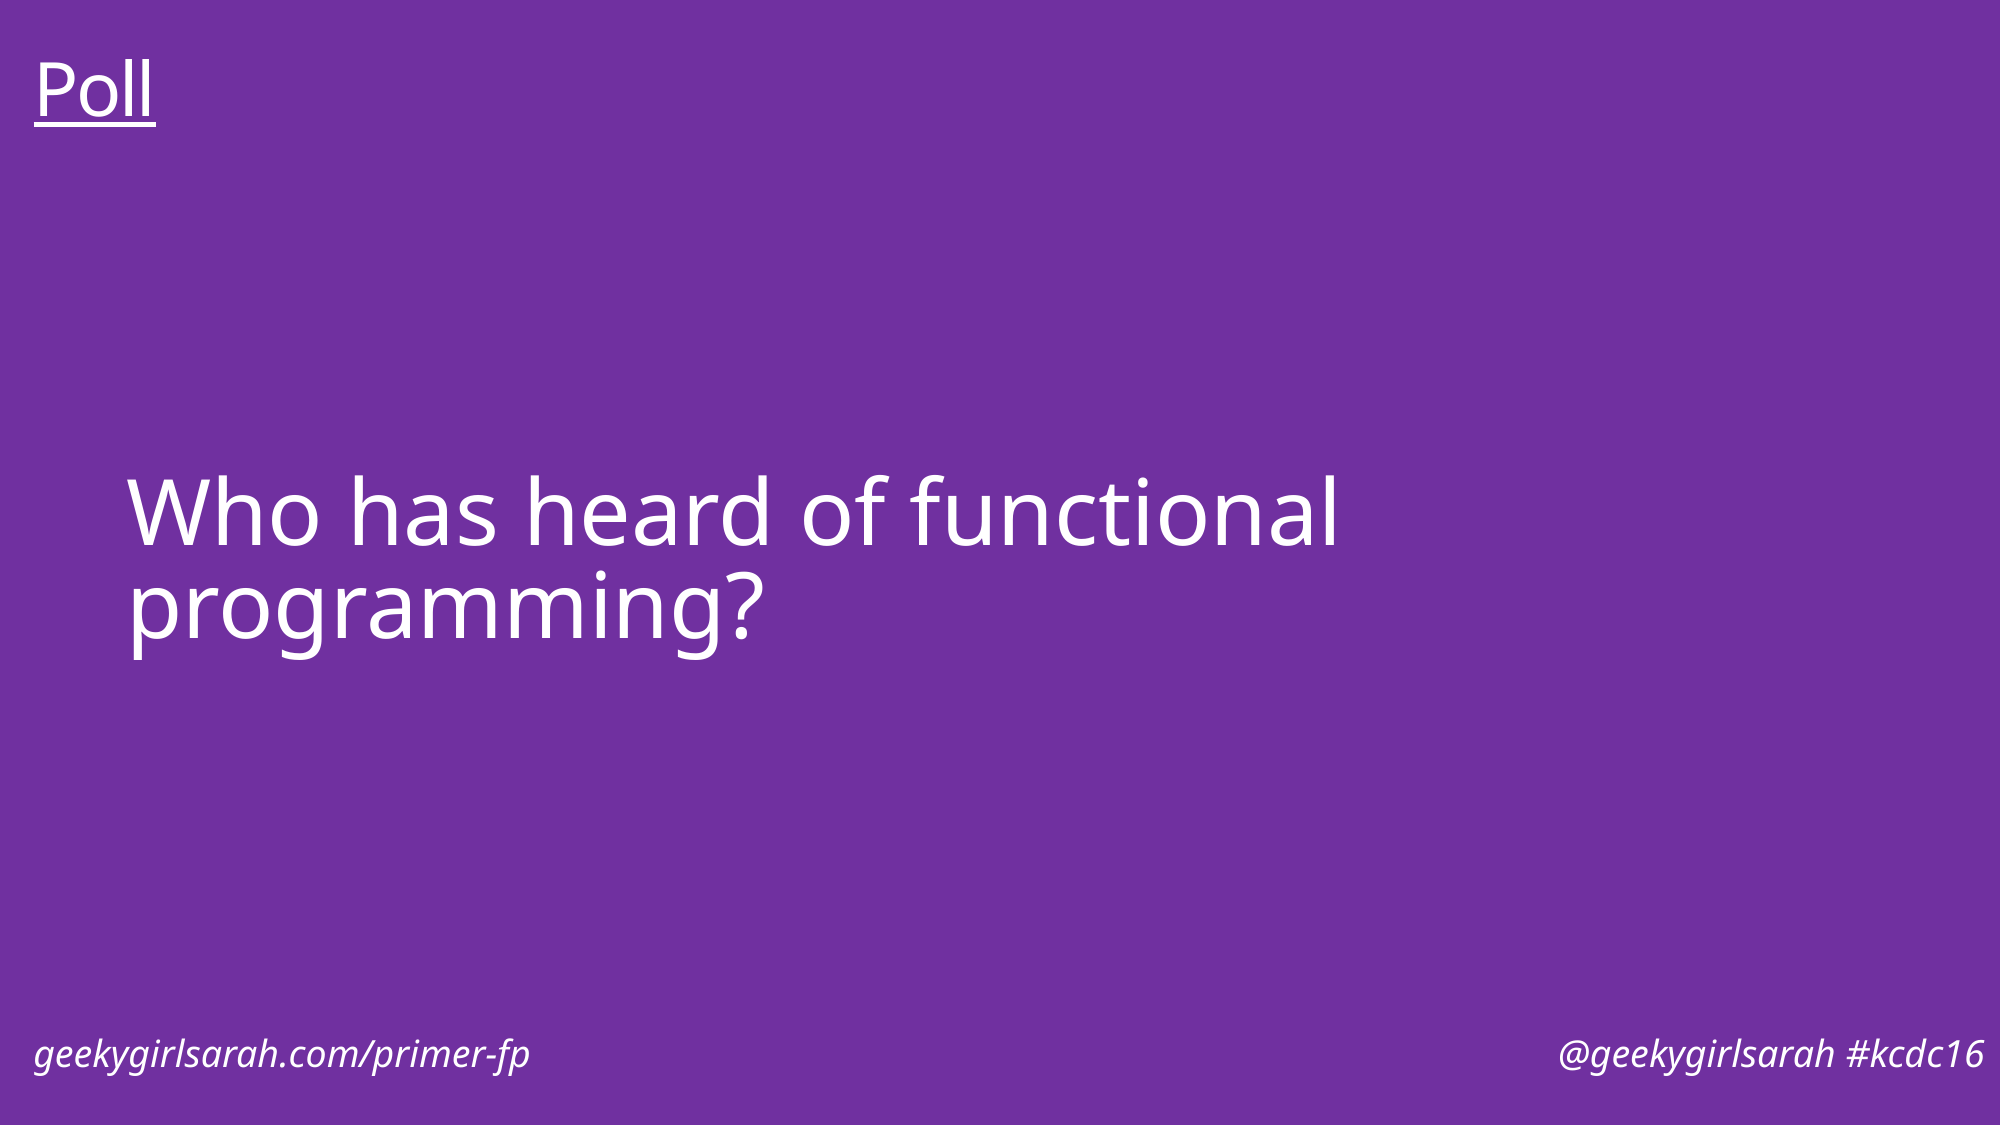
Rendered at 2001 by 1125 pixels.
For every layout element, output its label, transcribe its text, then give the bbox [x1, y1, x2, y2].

title Poll [18, 6, 1875, 180]
list Who has heard of functional programming? [111, 179, 1876, 948]
